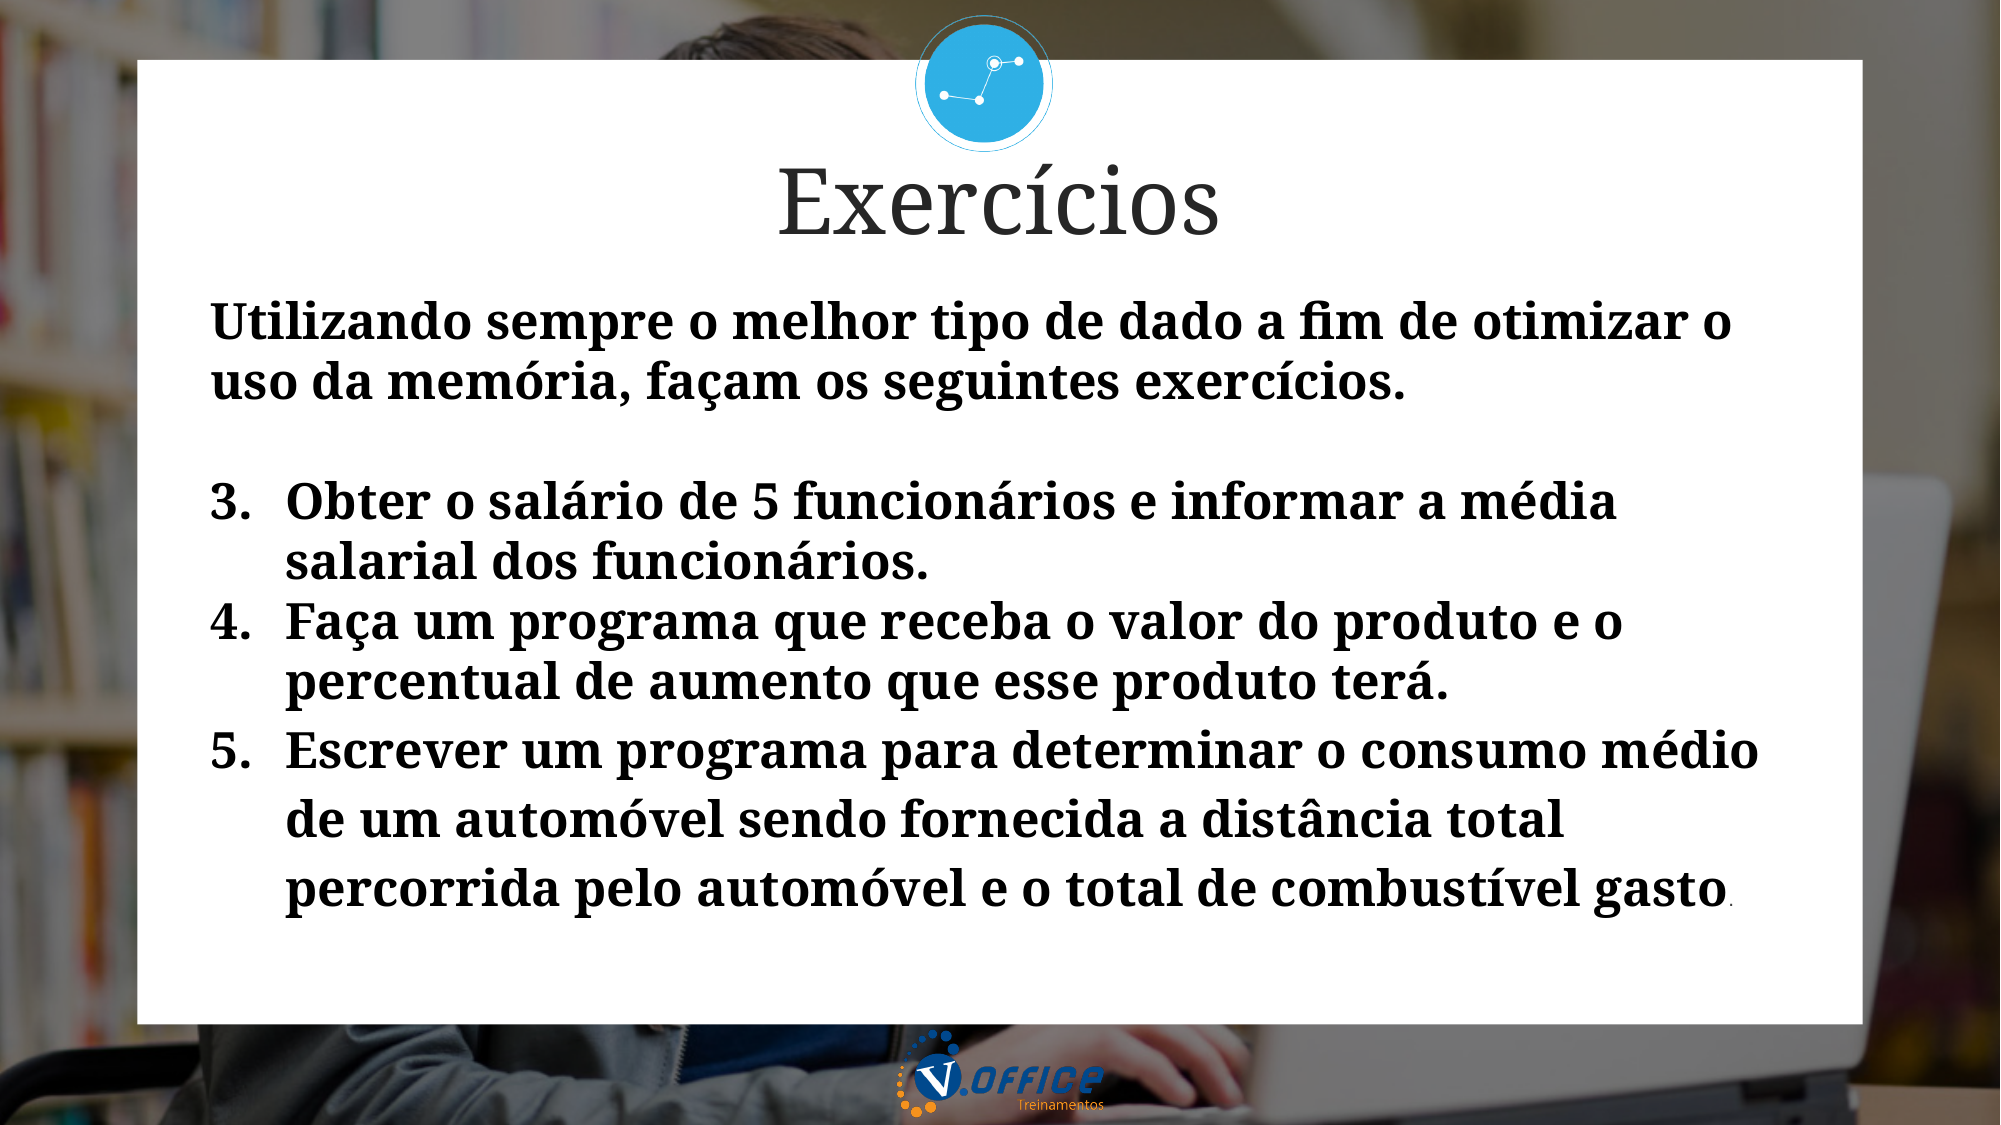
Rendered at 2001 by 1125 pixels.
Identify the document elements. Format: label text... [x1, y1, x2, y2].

picture [0, 0, 2000, 1125]
text_box Utilizando sempre o melhor tipo de dado a fim de otimizar o uso da memória, façam os seguintes exercícios. Obter o salário de 5 funcionários e informar a média salarial dos funcionários. Faça um programa que receba o valor do produto e o percentual de aumento que esse produto terá. Escrever um programa para determinar o consumo médio de um automóvel sendo fornecida a distância total percorrida pelo automóvel e o total de combustível gasto. [195, 282, 1807, 887]
text_box Exercícios [212, 90, 1788, 282]
